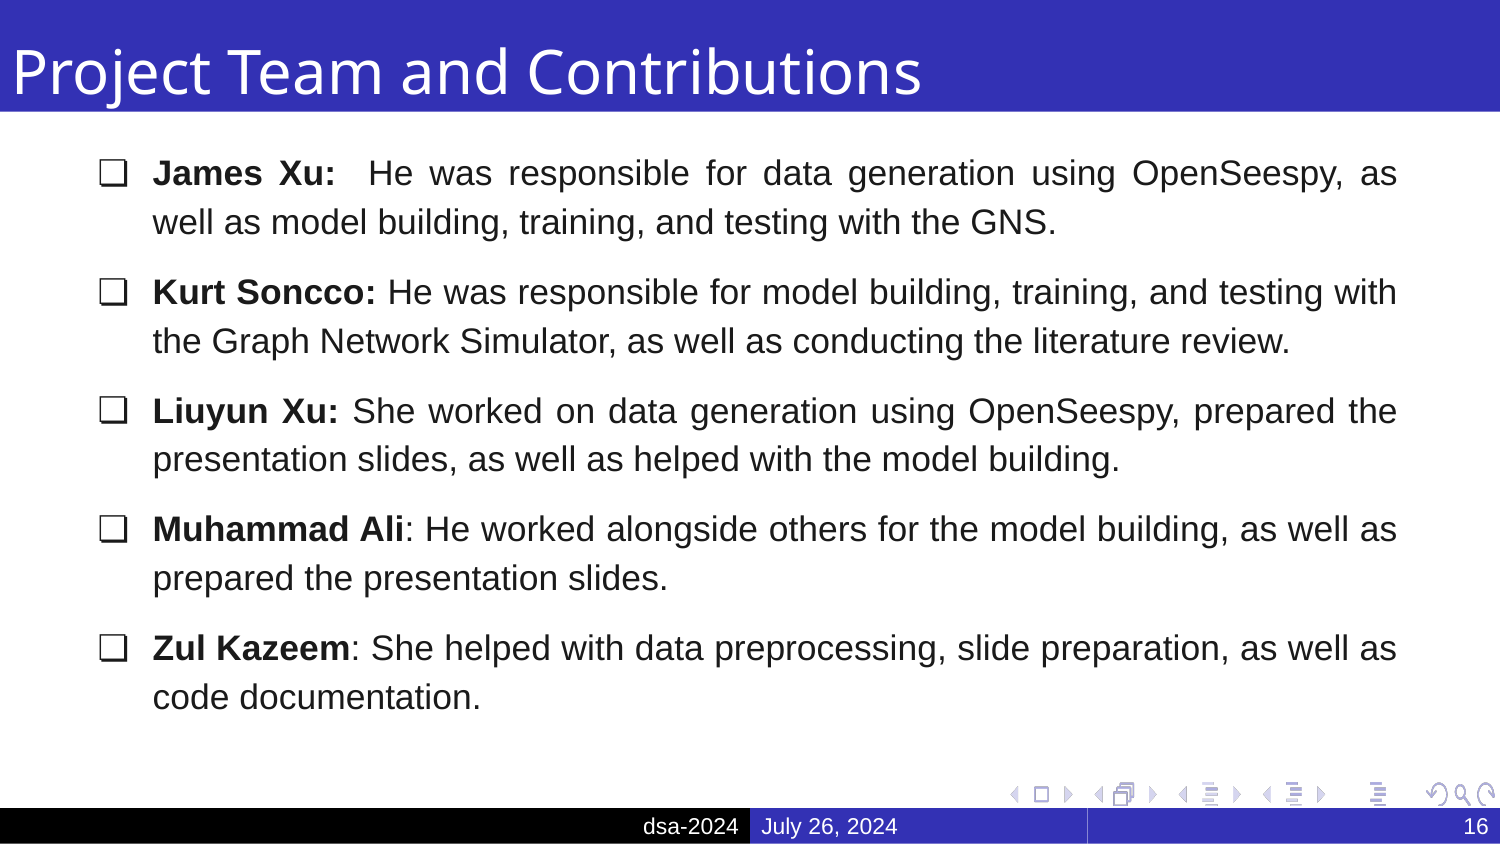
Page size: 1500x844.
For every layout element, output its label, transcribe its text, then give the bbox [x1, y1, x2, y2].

slide_number ‹#› [1087, 808, 1500, 844]
footer dsa-2024 [0, 808, 750, 844]
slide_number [750, 809, 1087, 844]
picture [1414, 778, 1495, 806]
text_box James Xu: He was responsible for data generation using OpenSeespy, as well as model building, training, and testing with the GNS. Kurt Soncco: He was responsible for model building, training, and testing with the Graph Network Simulator, as well as conducting the literature review. Liuyun Xu: She worked on data generation using OpenSeespy, prepared the presentation slides, as well as helped with the model building. Muhammad Ali: He worked alongside others for the model building, as well as prepared the presentation slides. Zul Kazeem: She helped with data preprocessing, slide preparation, as well as code documentation. [62, 128, 1414, 809]
title Project Team and Contributions [0, 0, 1500, 112]
